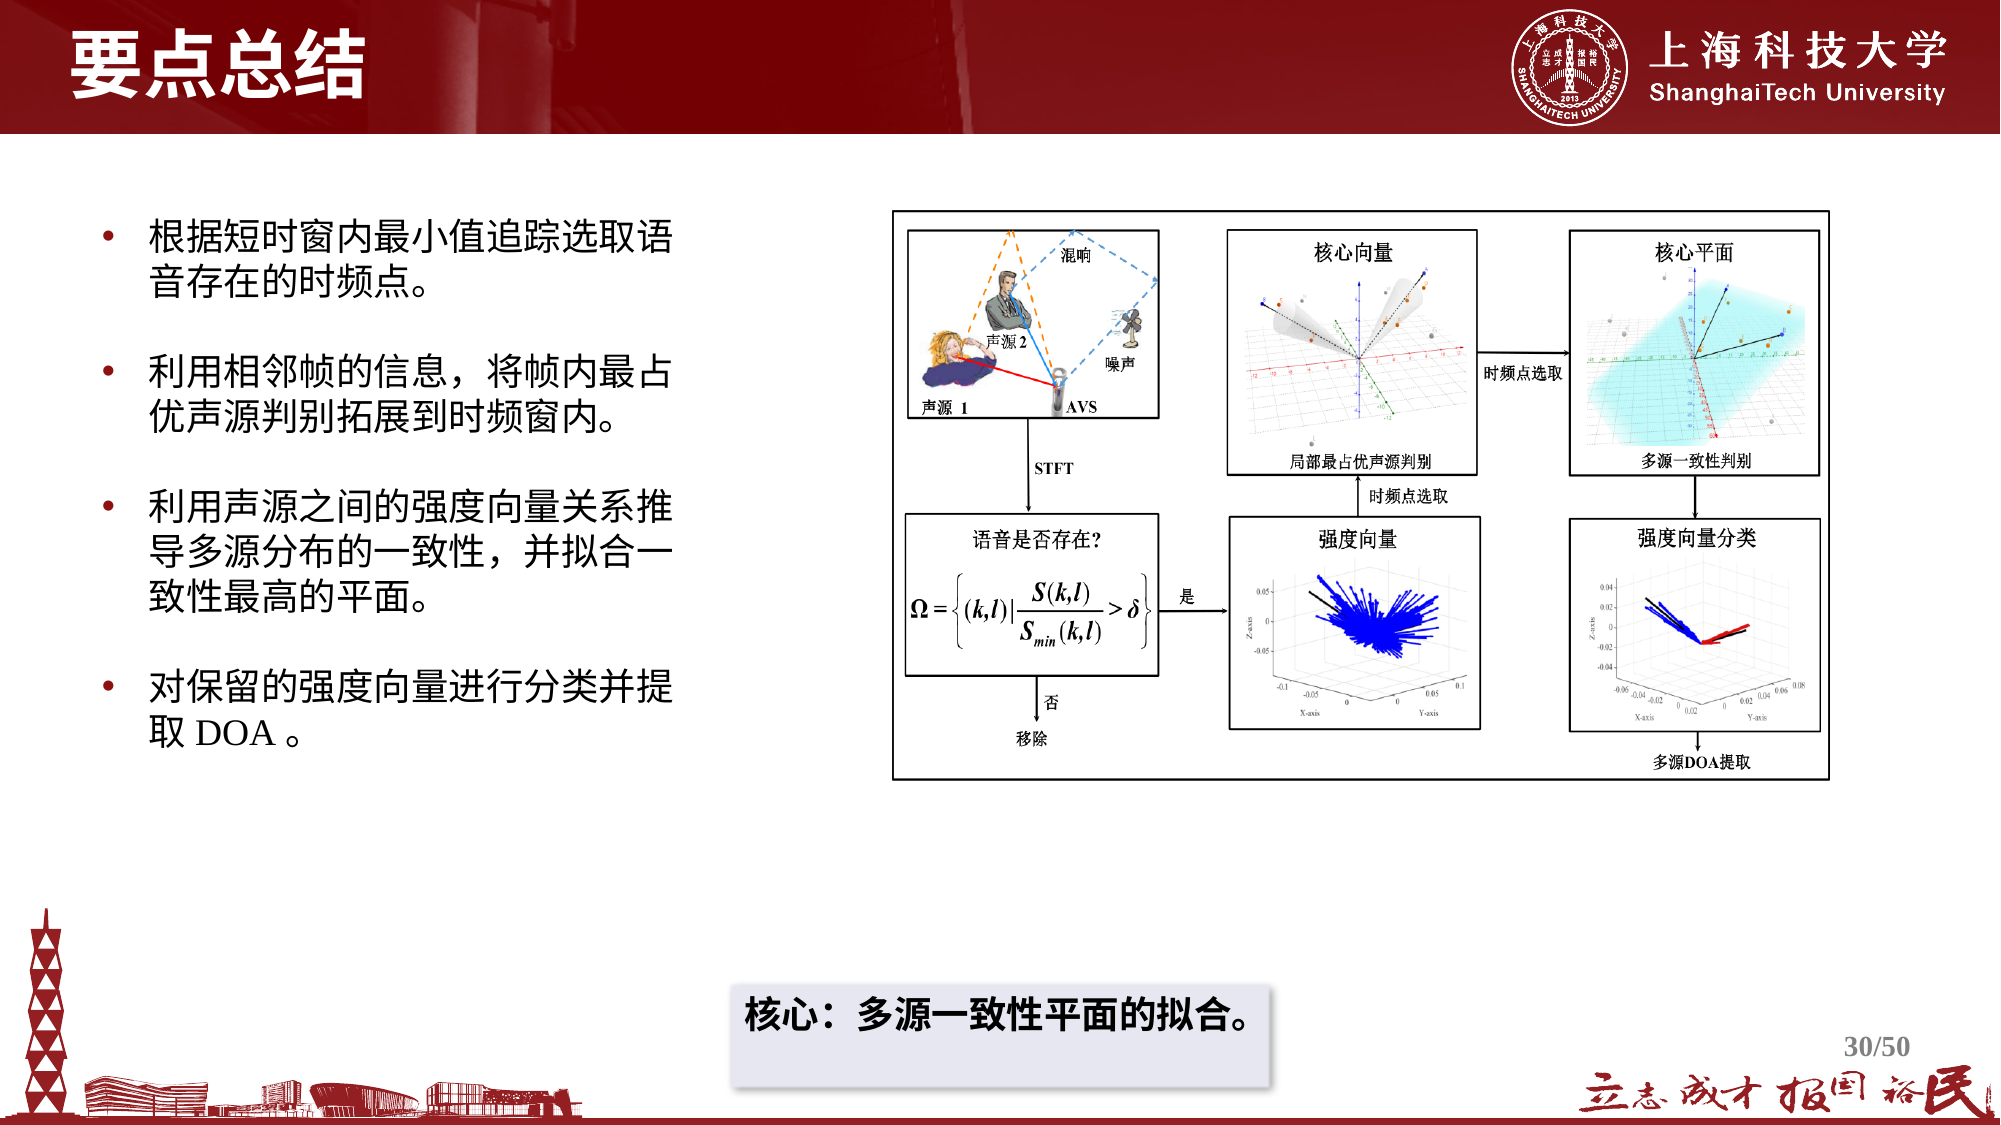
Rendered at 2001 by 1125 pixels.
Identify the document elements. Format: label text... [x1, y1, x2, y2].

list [887, 205, 1834, 786]
text_box 根据短时窗内最小值追踪选取语音存在的时频点。 利用相邻帧的信息，将帧内最占优声源判别拓展到时频窗内。 利用声源之间的强度向量关系推导多源分布的一致性，并拟合一致性最高的平面。 对保留的强度向量进行分类并提取DOA。 [87, 205, 690, 761]
title 要点总结 [53, 16, 1477, 121]
slide_number 30/50 [1476, 1014, 1926, 1075]
text_box 核心：多源一致性平面的拟合。 [732, 986, 1269, 1087]
